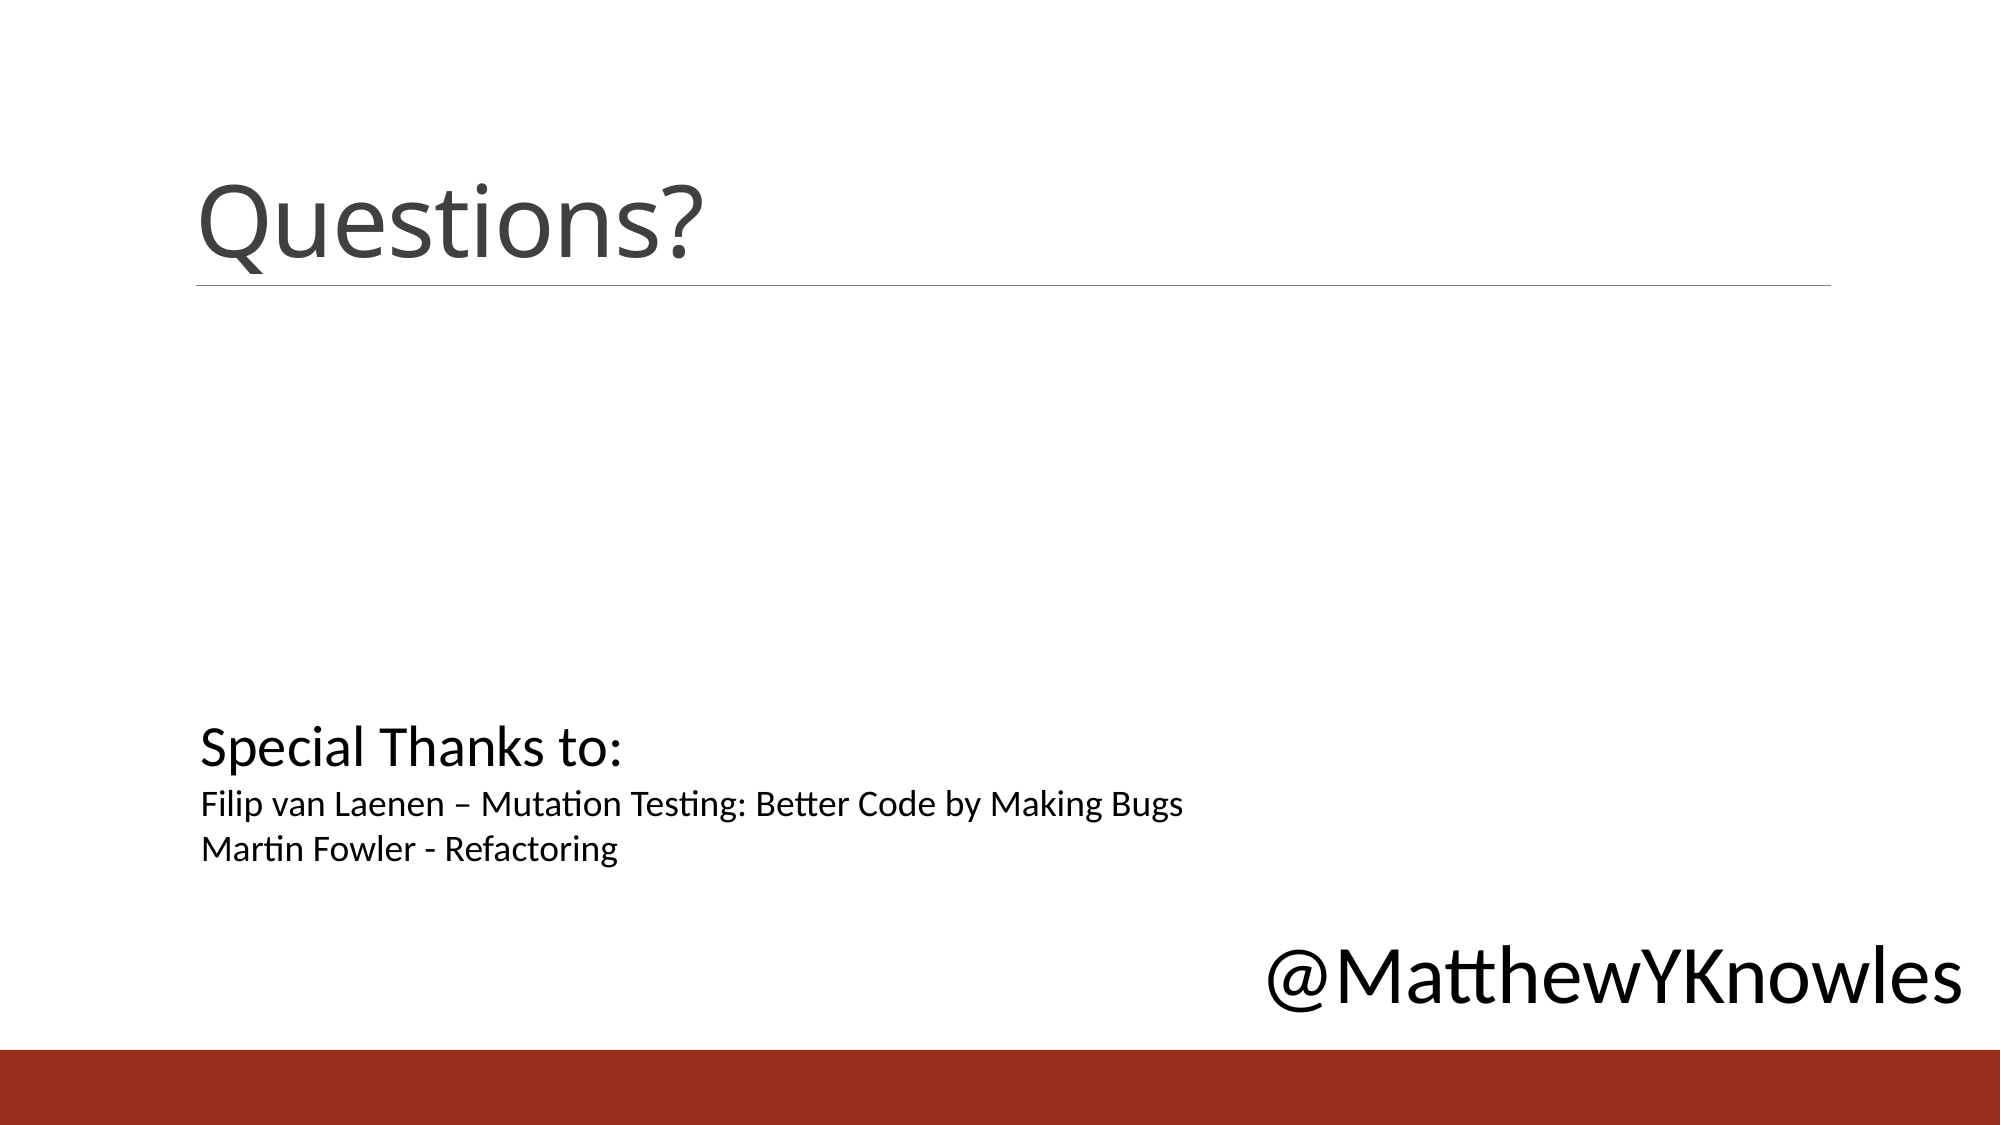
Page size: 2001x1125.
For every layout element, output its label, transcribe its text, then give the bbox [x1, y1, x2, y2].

title Questions? [180, 47, 1830, 285]
text_box @MatthewYKnowles [1245, 913, 1980, 1028]
text_box Special Thanks to: Filip van Laenen – Mutation Testing: Better Code by Making Bugs Martin Fowler - Refactoring [186, 701, 1201, 876]
